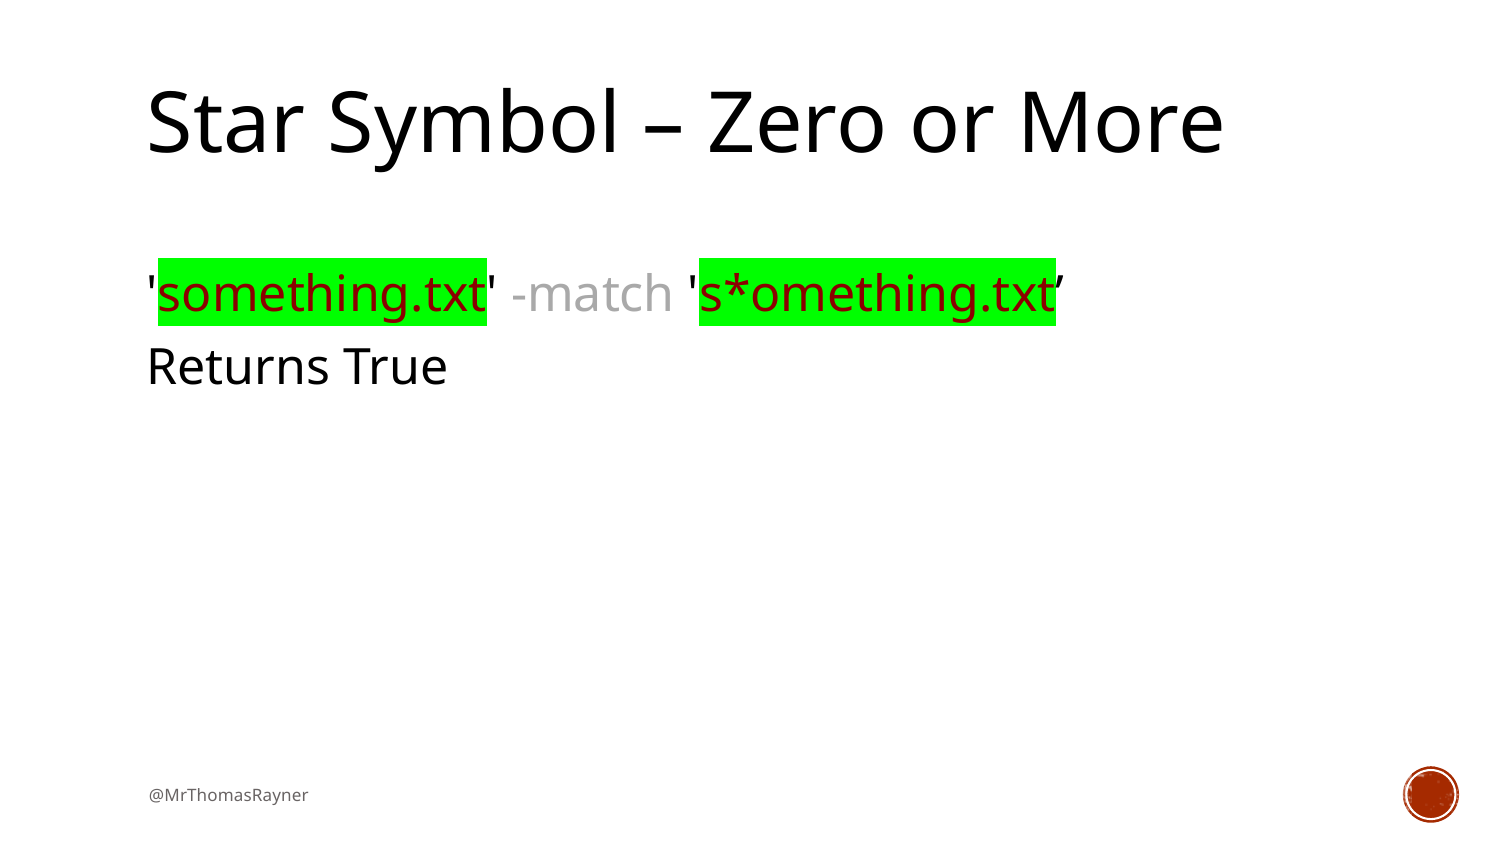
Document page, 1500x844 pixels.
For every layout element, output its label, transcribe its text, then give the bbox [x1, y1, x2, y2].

title Star Symbol – Zero or More [131, 59, 1370, 192]
list 'something.txt' -match 's*omething.txt’ Returns True [131, 261, 1370, 760]
footer @MrThomasRayner [133, 771, 913, 817]
